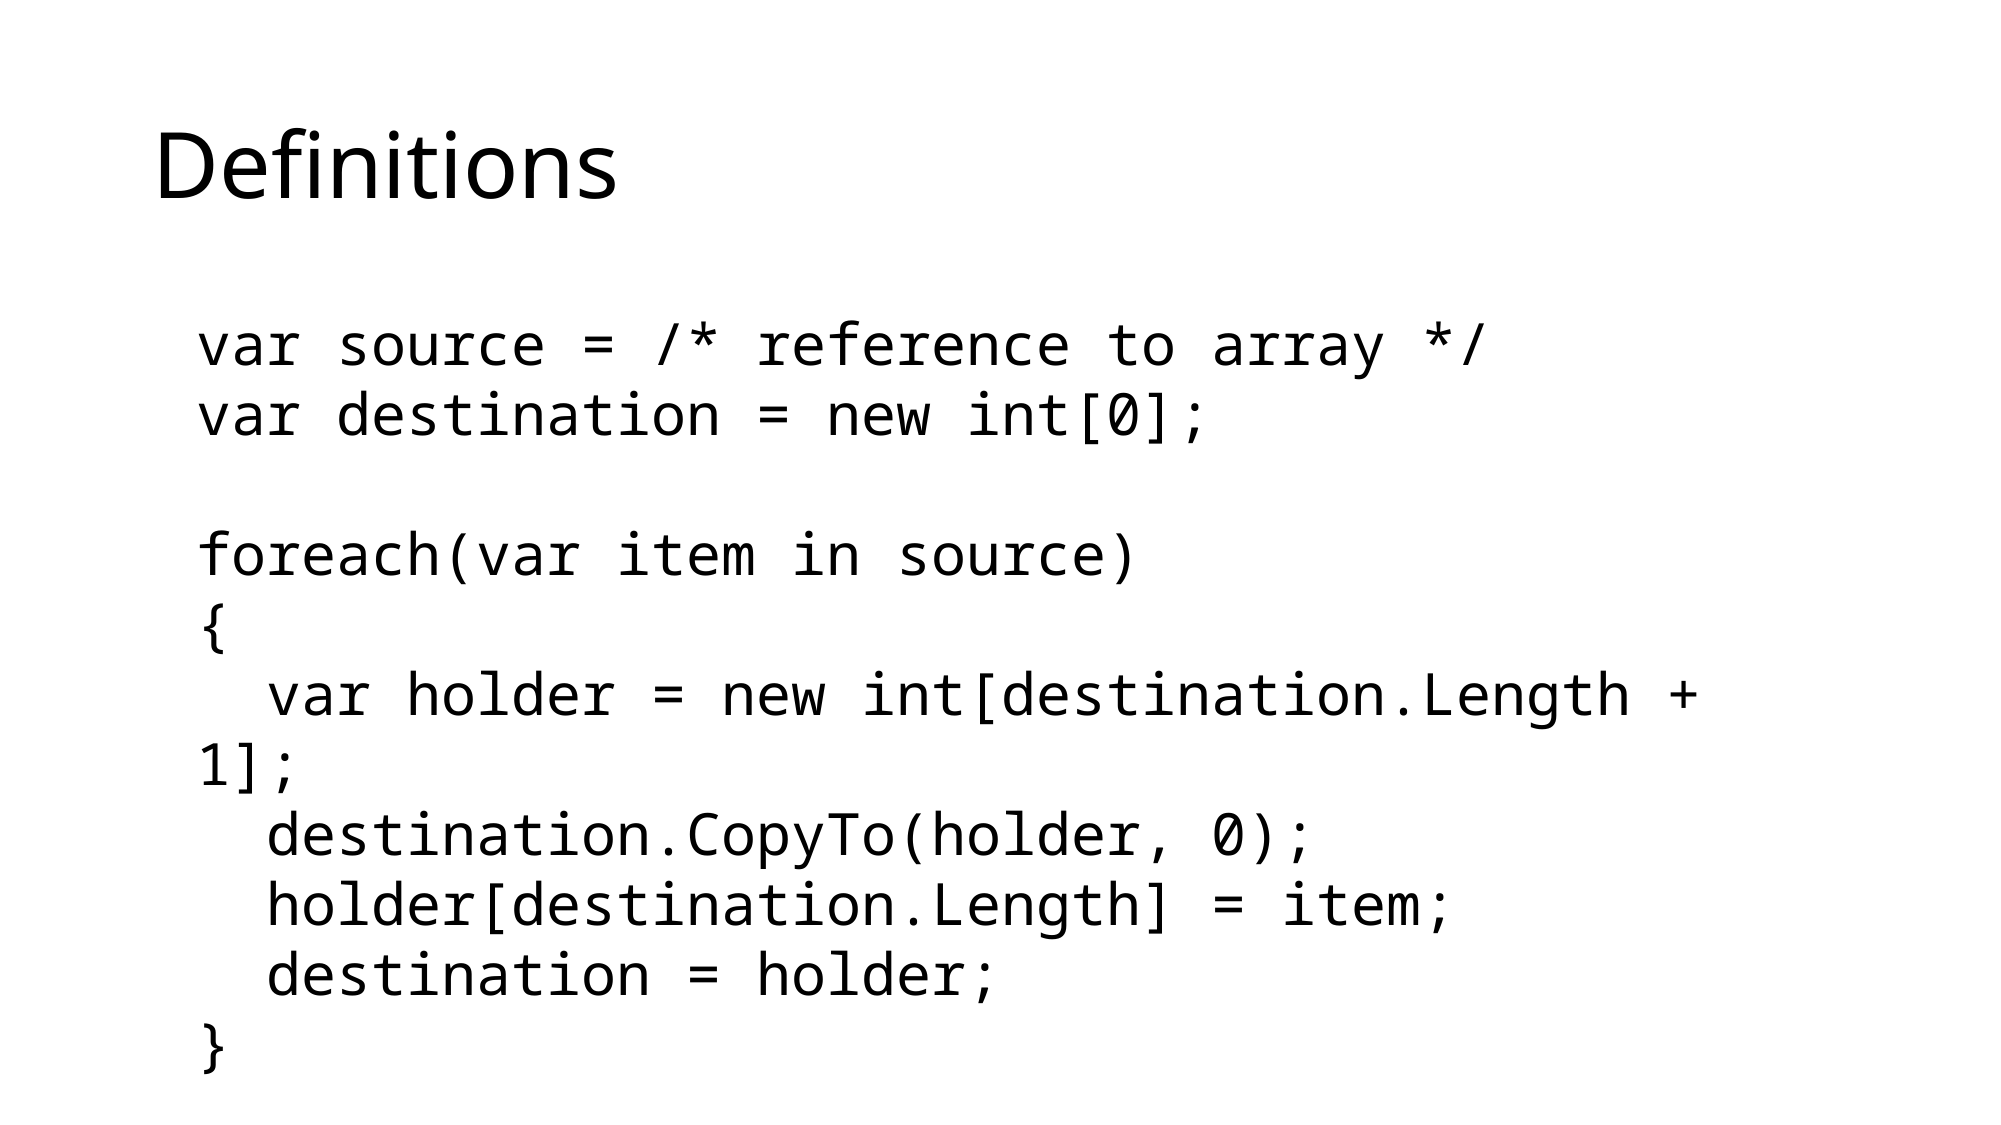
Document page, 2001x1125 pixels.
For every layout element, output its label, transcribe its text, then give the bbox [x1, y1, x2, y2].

title Definitions [137, 59, 1863, 278]
text_box var source = /* reference to array */ var destination = new int[0]; foreach(var item in source) { var holder = new int[destination.Length + 1]; destination.CopyTo(holder, 0); holder[destination.Length] = item; destination = holder; } [181, 299, 1819, 1085]
